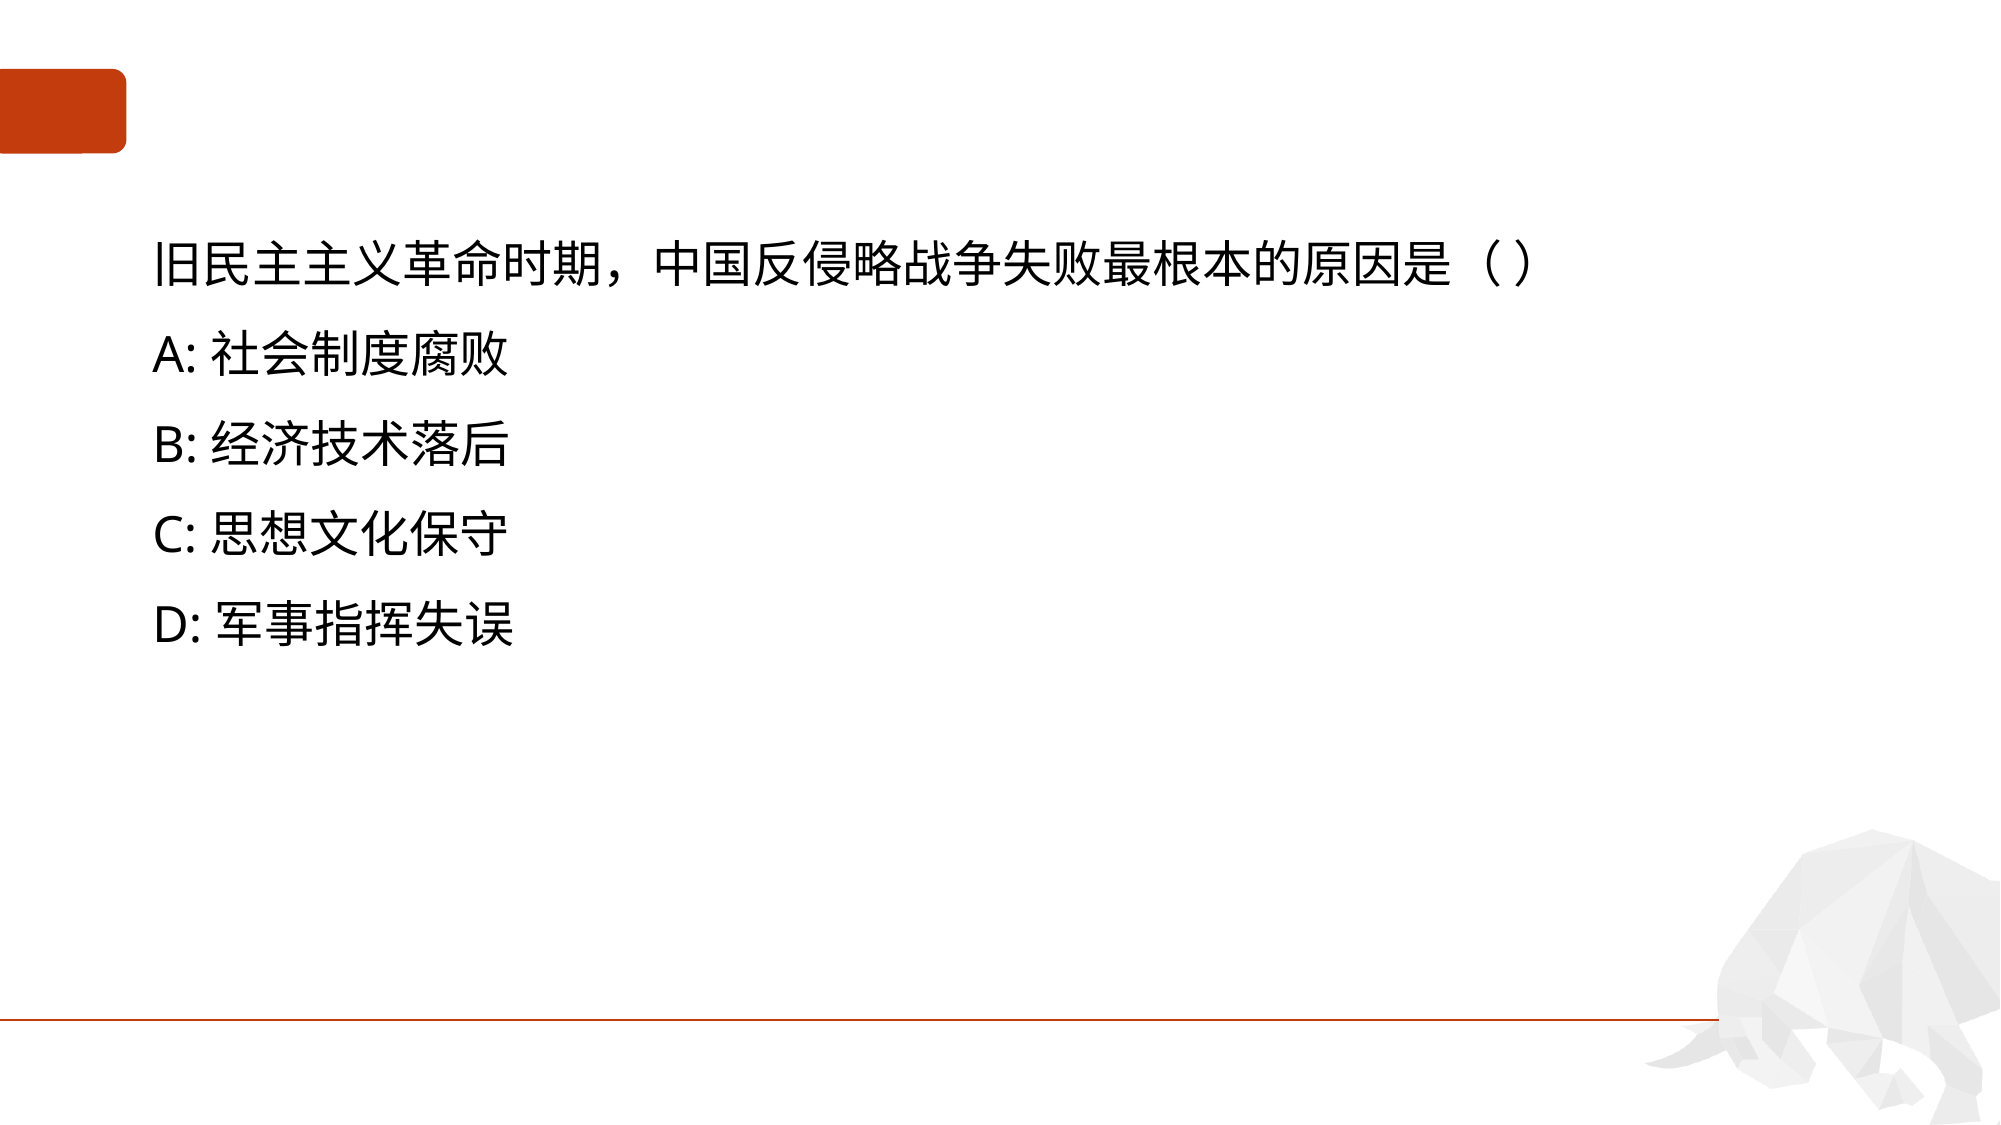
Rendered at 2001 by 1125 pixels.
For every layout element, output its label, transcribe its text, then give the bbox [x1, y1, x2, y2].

picture [1644, 829, 2000, 1125]
list 旧民主主义革命时期，中国反侵略战争失败最根本的原因是（ ） A:社会制度腐败 B:经济技术落后 C:思想文化保守 D:军事指挥失误 [137, 195, 1863, 848]
